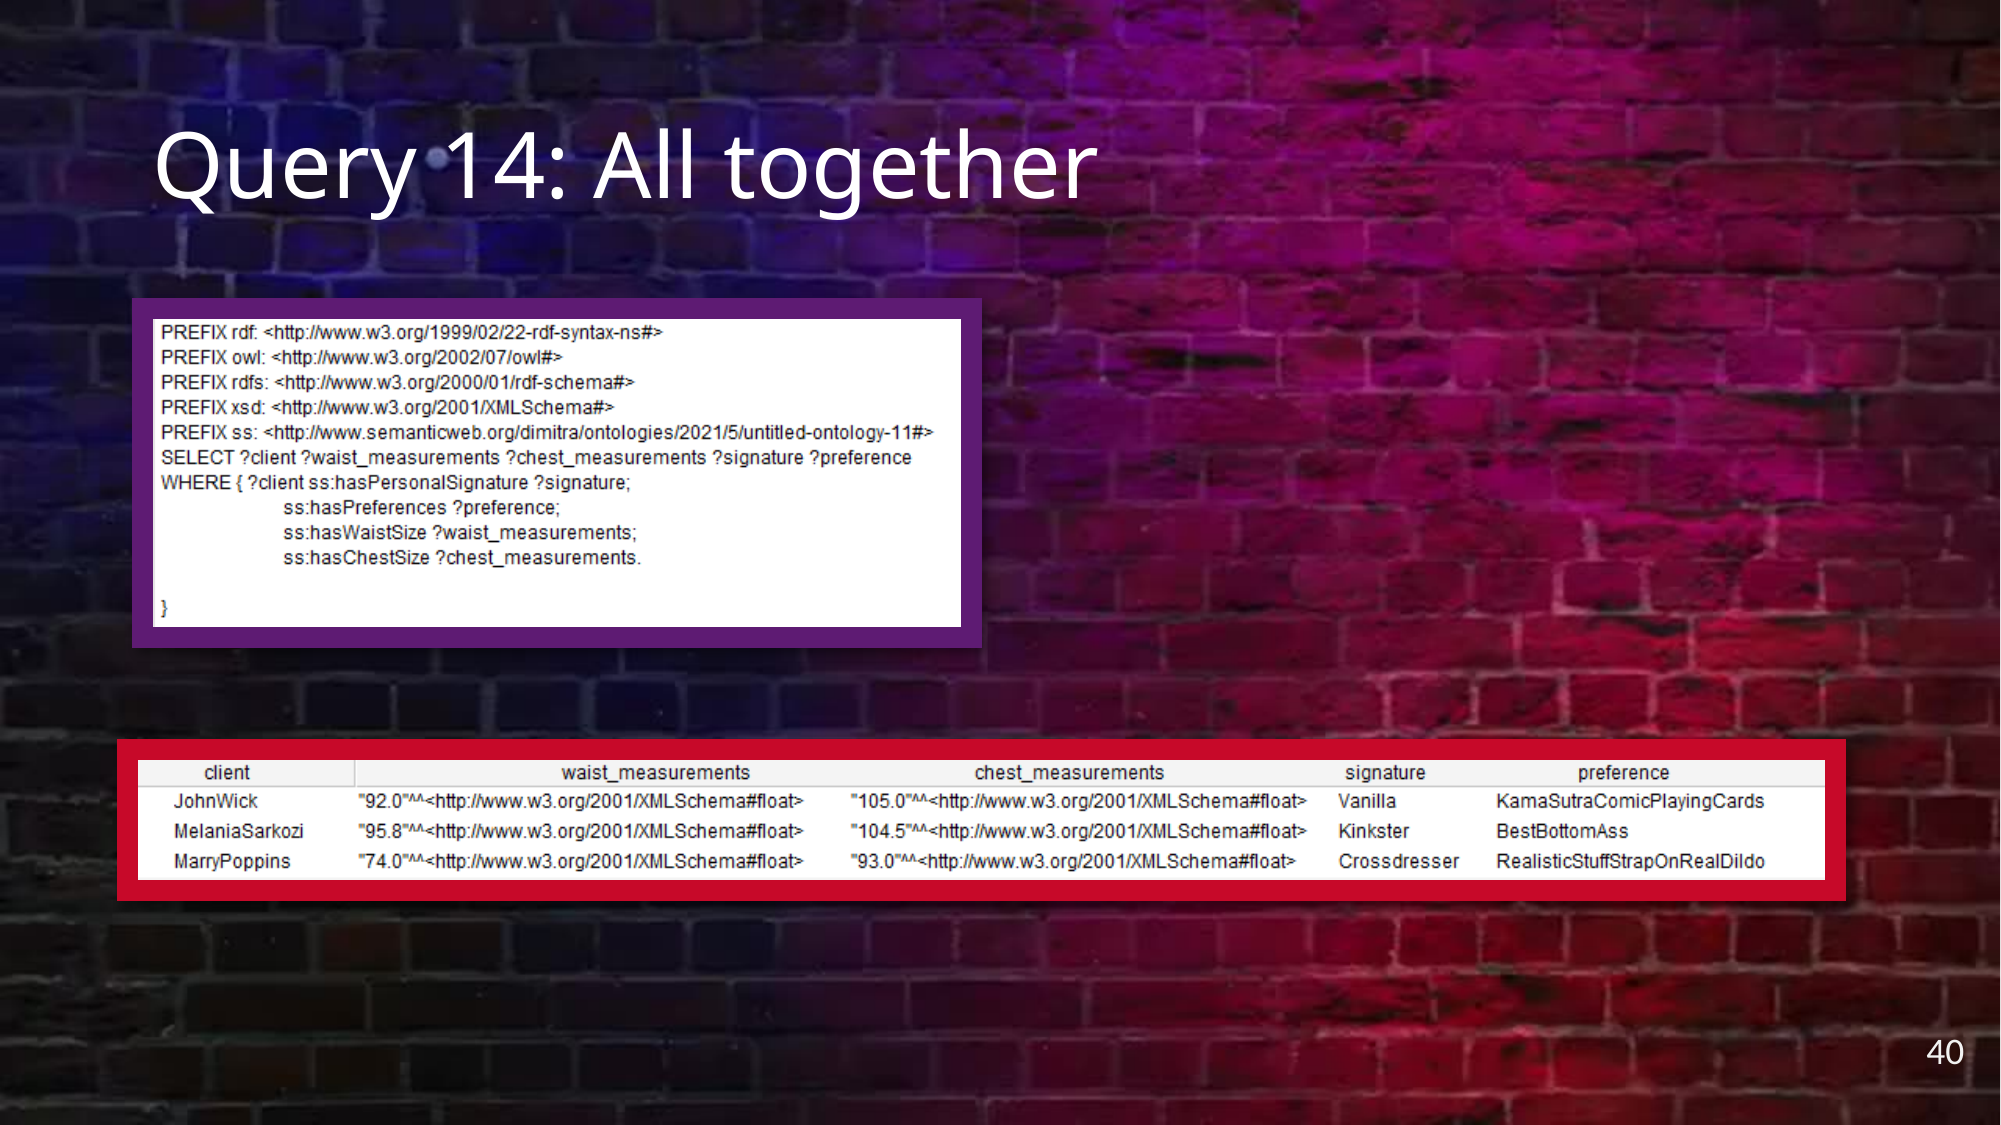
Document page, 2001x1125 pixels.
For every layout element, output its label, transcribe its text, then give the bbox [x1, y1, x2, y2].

picture [0, 0, 2001, 1125]
text_box 40 [1911, 1019, 1985, 1080]
text_box Query 14: All together [137, 59, 1863, 278]
